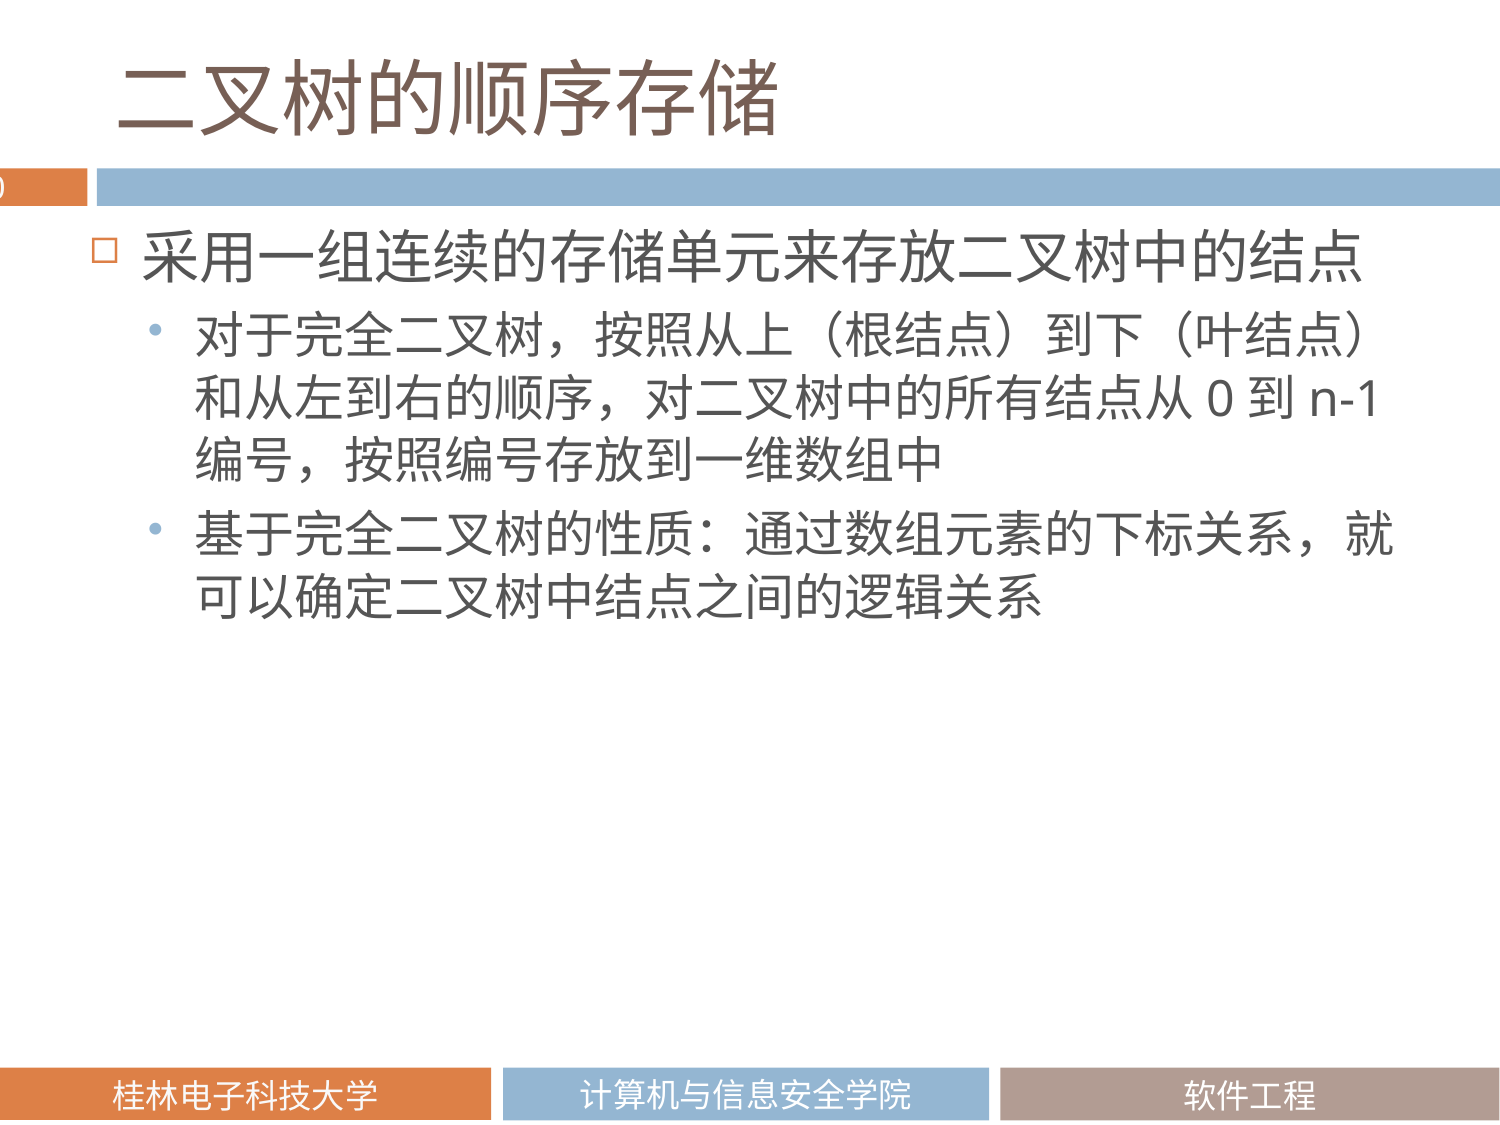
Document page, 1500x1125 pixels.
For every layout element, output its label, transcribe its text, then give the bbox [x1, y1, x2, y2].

list 采用一组连续的存储单元来存放二叉树中的结点 对于完全二叉树，按照从上（根结点）到下（叶结点）和从左到右的顺序，对二叉树中的所有结点从0到n-1编号，按照编号存放到一维数组中 基于完全二叉树的性质：通过数组元素的下标关系，就可以确定二叉树中结点之间的逻辑关系 [73, 219, 1412, 1006]
title 二叉树的顺序存储 [99, 37, 1438, 155]
